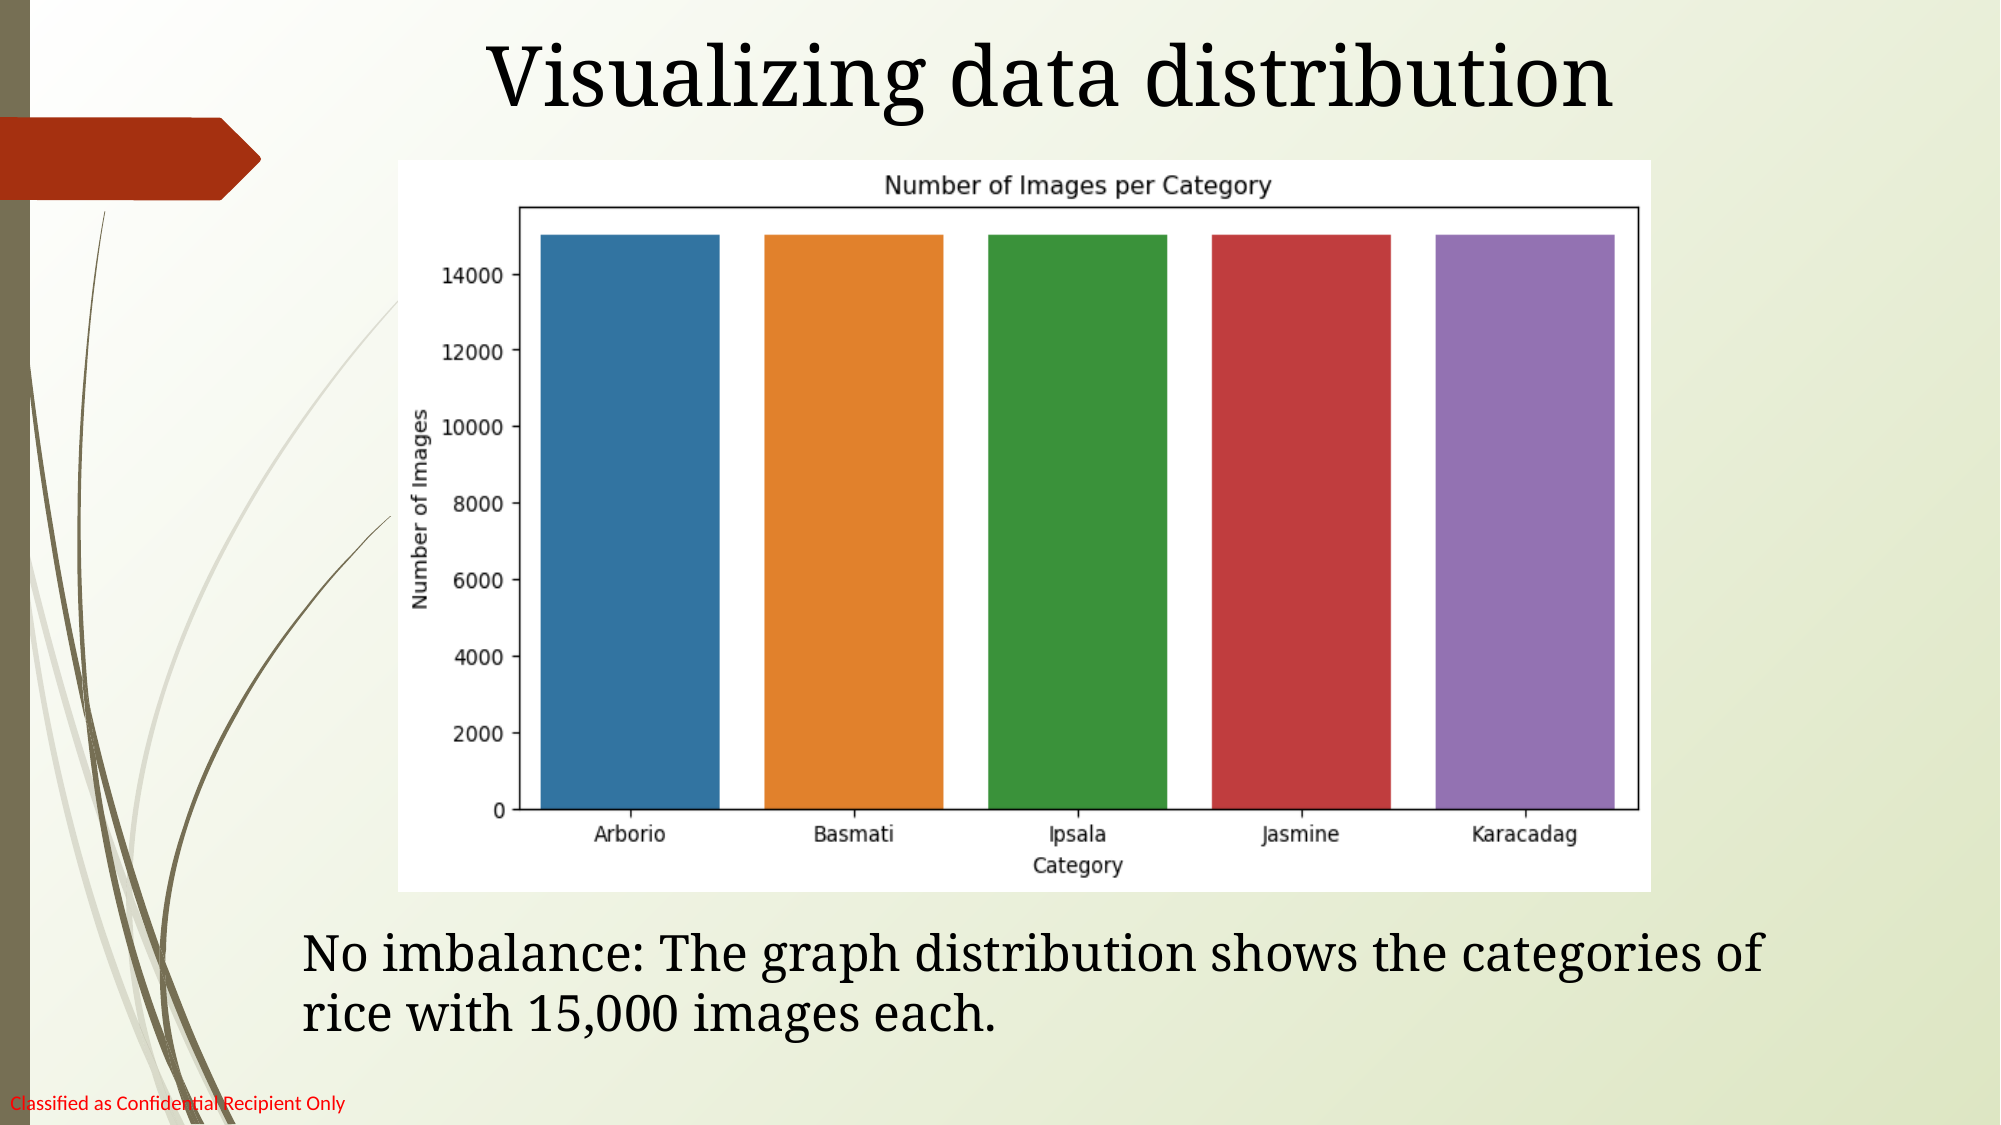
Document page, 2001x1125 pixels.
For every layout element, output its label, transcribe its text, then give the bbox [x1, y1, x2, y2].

text_box Visualizing data distribution [287, 15, 1816, 138]
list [398, 159, 1651, 892]
text_box No imbalance: The graph distribution shows the categories of rice with 15,000 images each. [287, 914, 1816, 1089]
